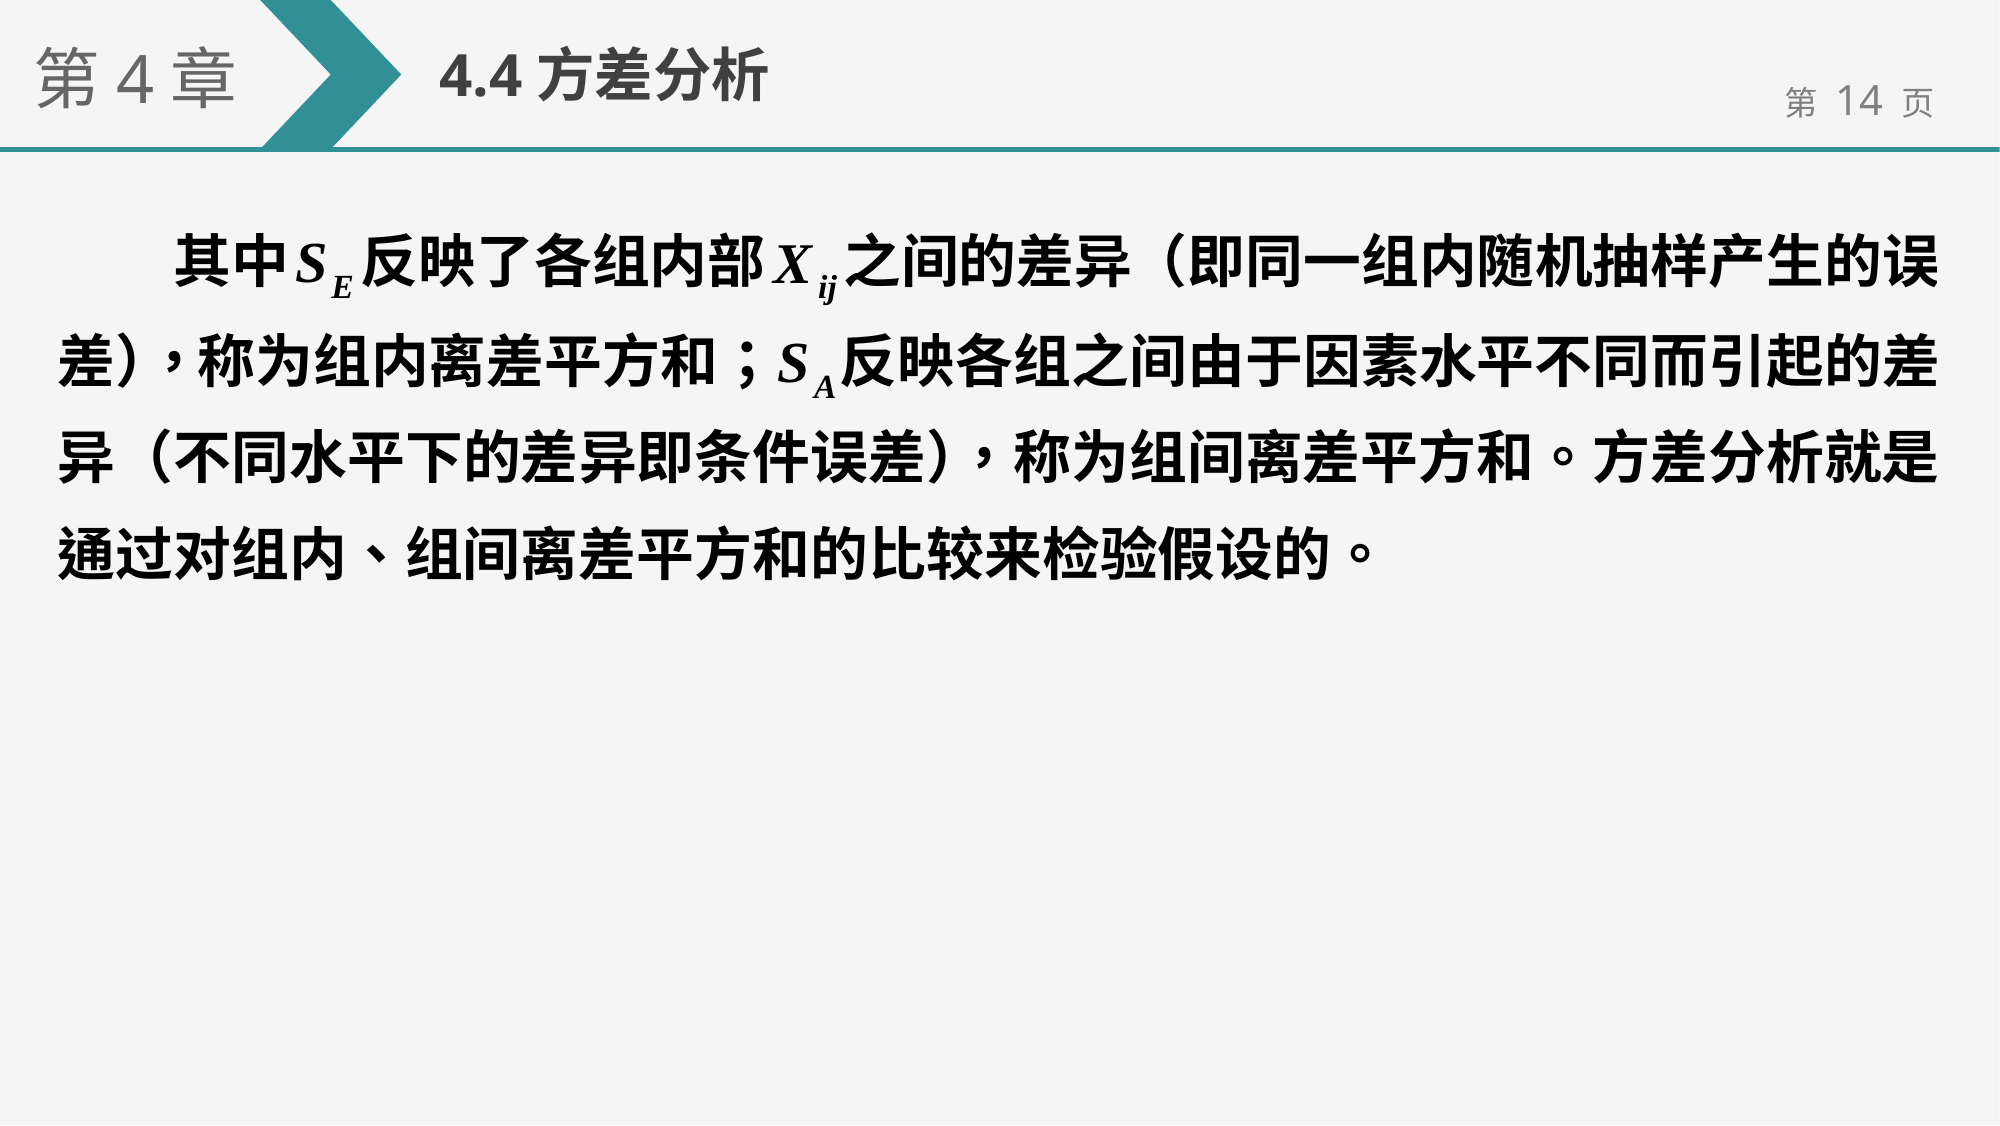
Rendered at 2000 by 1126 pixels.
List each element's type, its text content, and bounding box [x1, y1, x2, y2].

text_box [258, 0, 403, 148]
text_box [57, 217, 1937, 861]
text_box 第4章 [19, 29, 253, 125]
text_box 4.4方差分析 [424, 31, 1366, 116]
